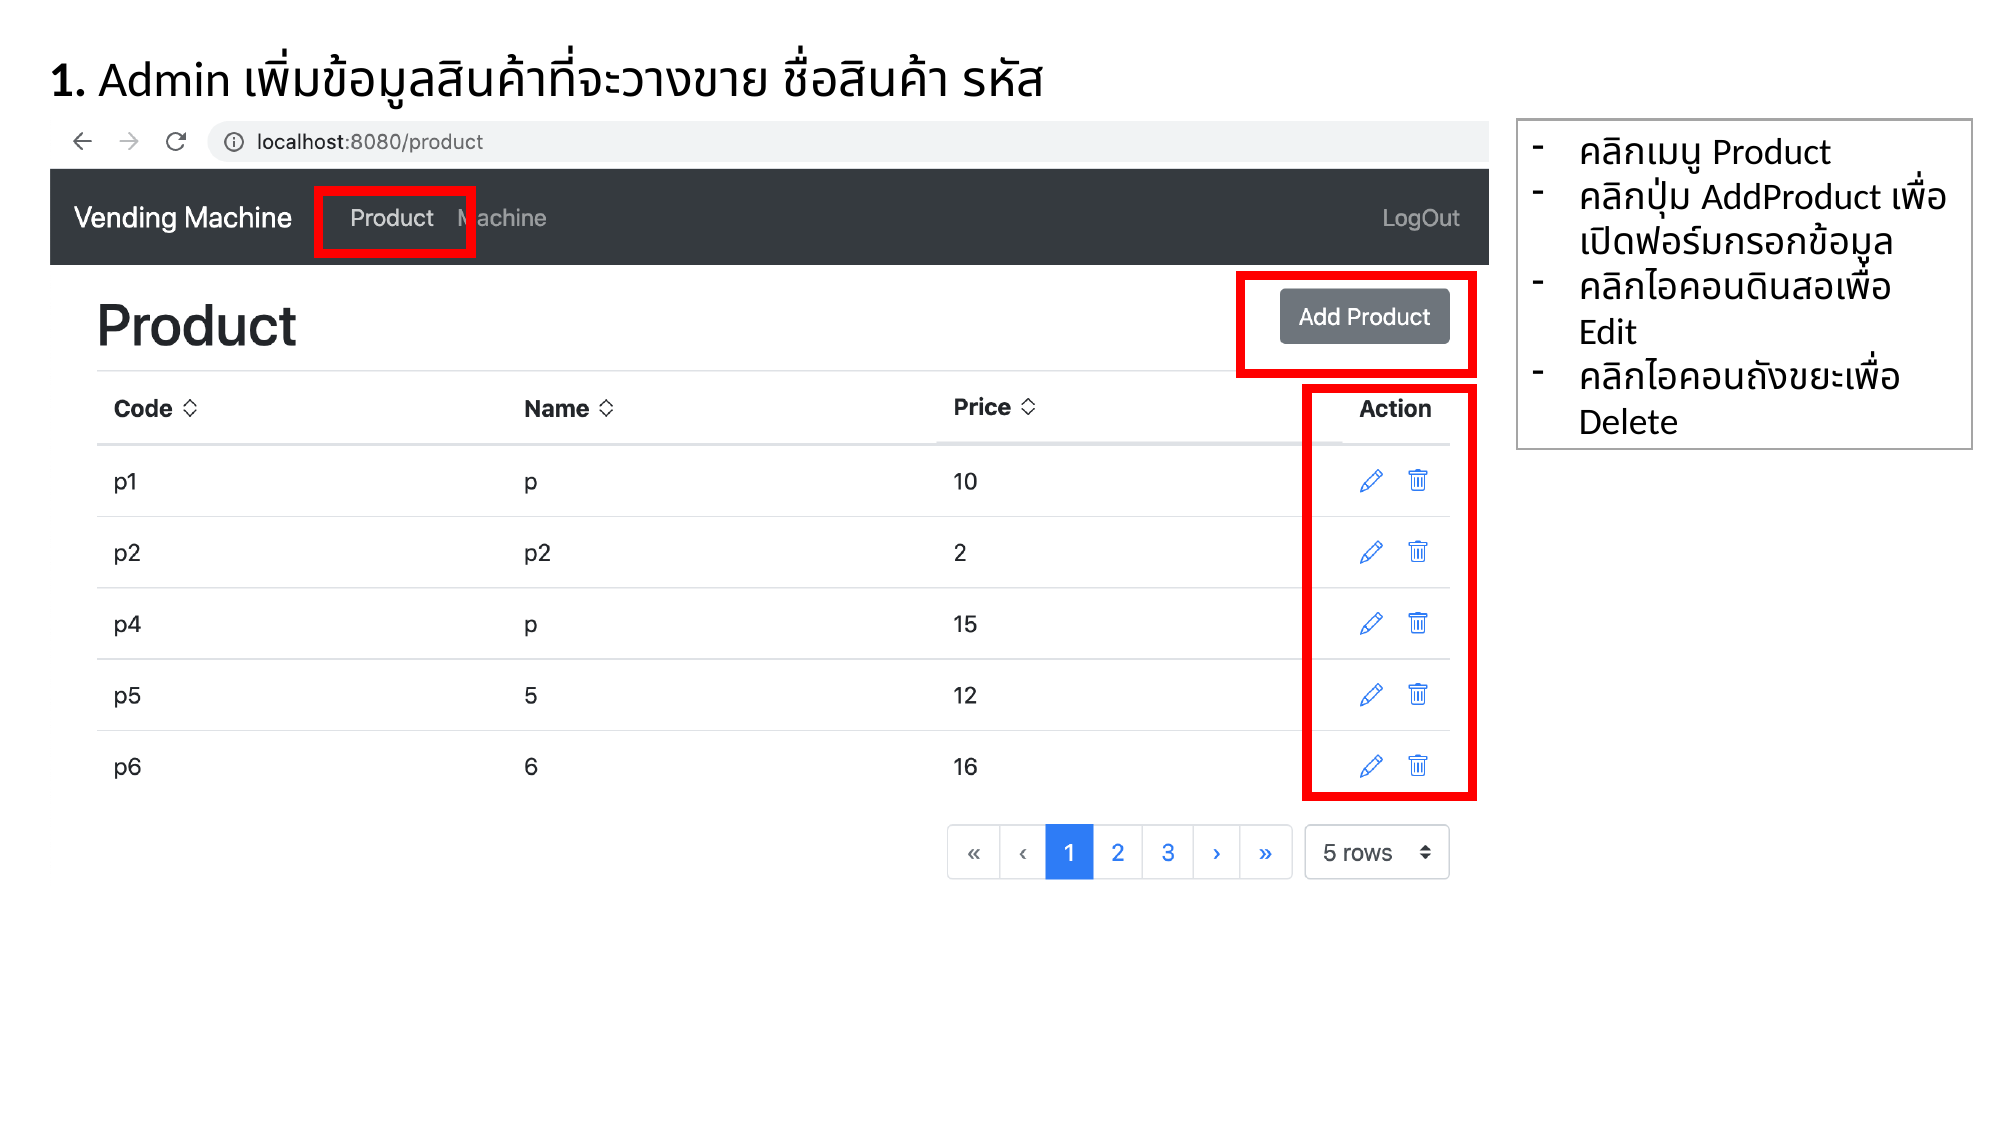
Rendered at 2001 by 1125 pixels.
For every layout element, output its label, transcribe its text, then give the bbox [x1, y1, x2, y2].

picture [50, 115, 1489, 888]
text_box 1. Admin เพิ่มข้อมูลสินค้าที่จะวางขาย ชื่อสินค้า รหัส [0, 39, 2000, 115]
text_box คลิกเมนู Product คลิกปุ่ม AddProduct เพื่อเปิดฟอร์มกรอกข้อมูล คลิกไอคอนดินสอเพื่อ Edit คลิกไอคอนถังขยะเพื่อ Delete [1516, 118, 1973, 450]
